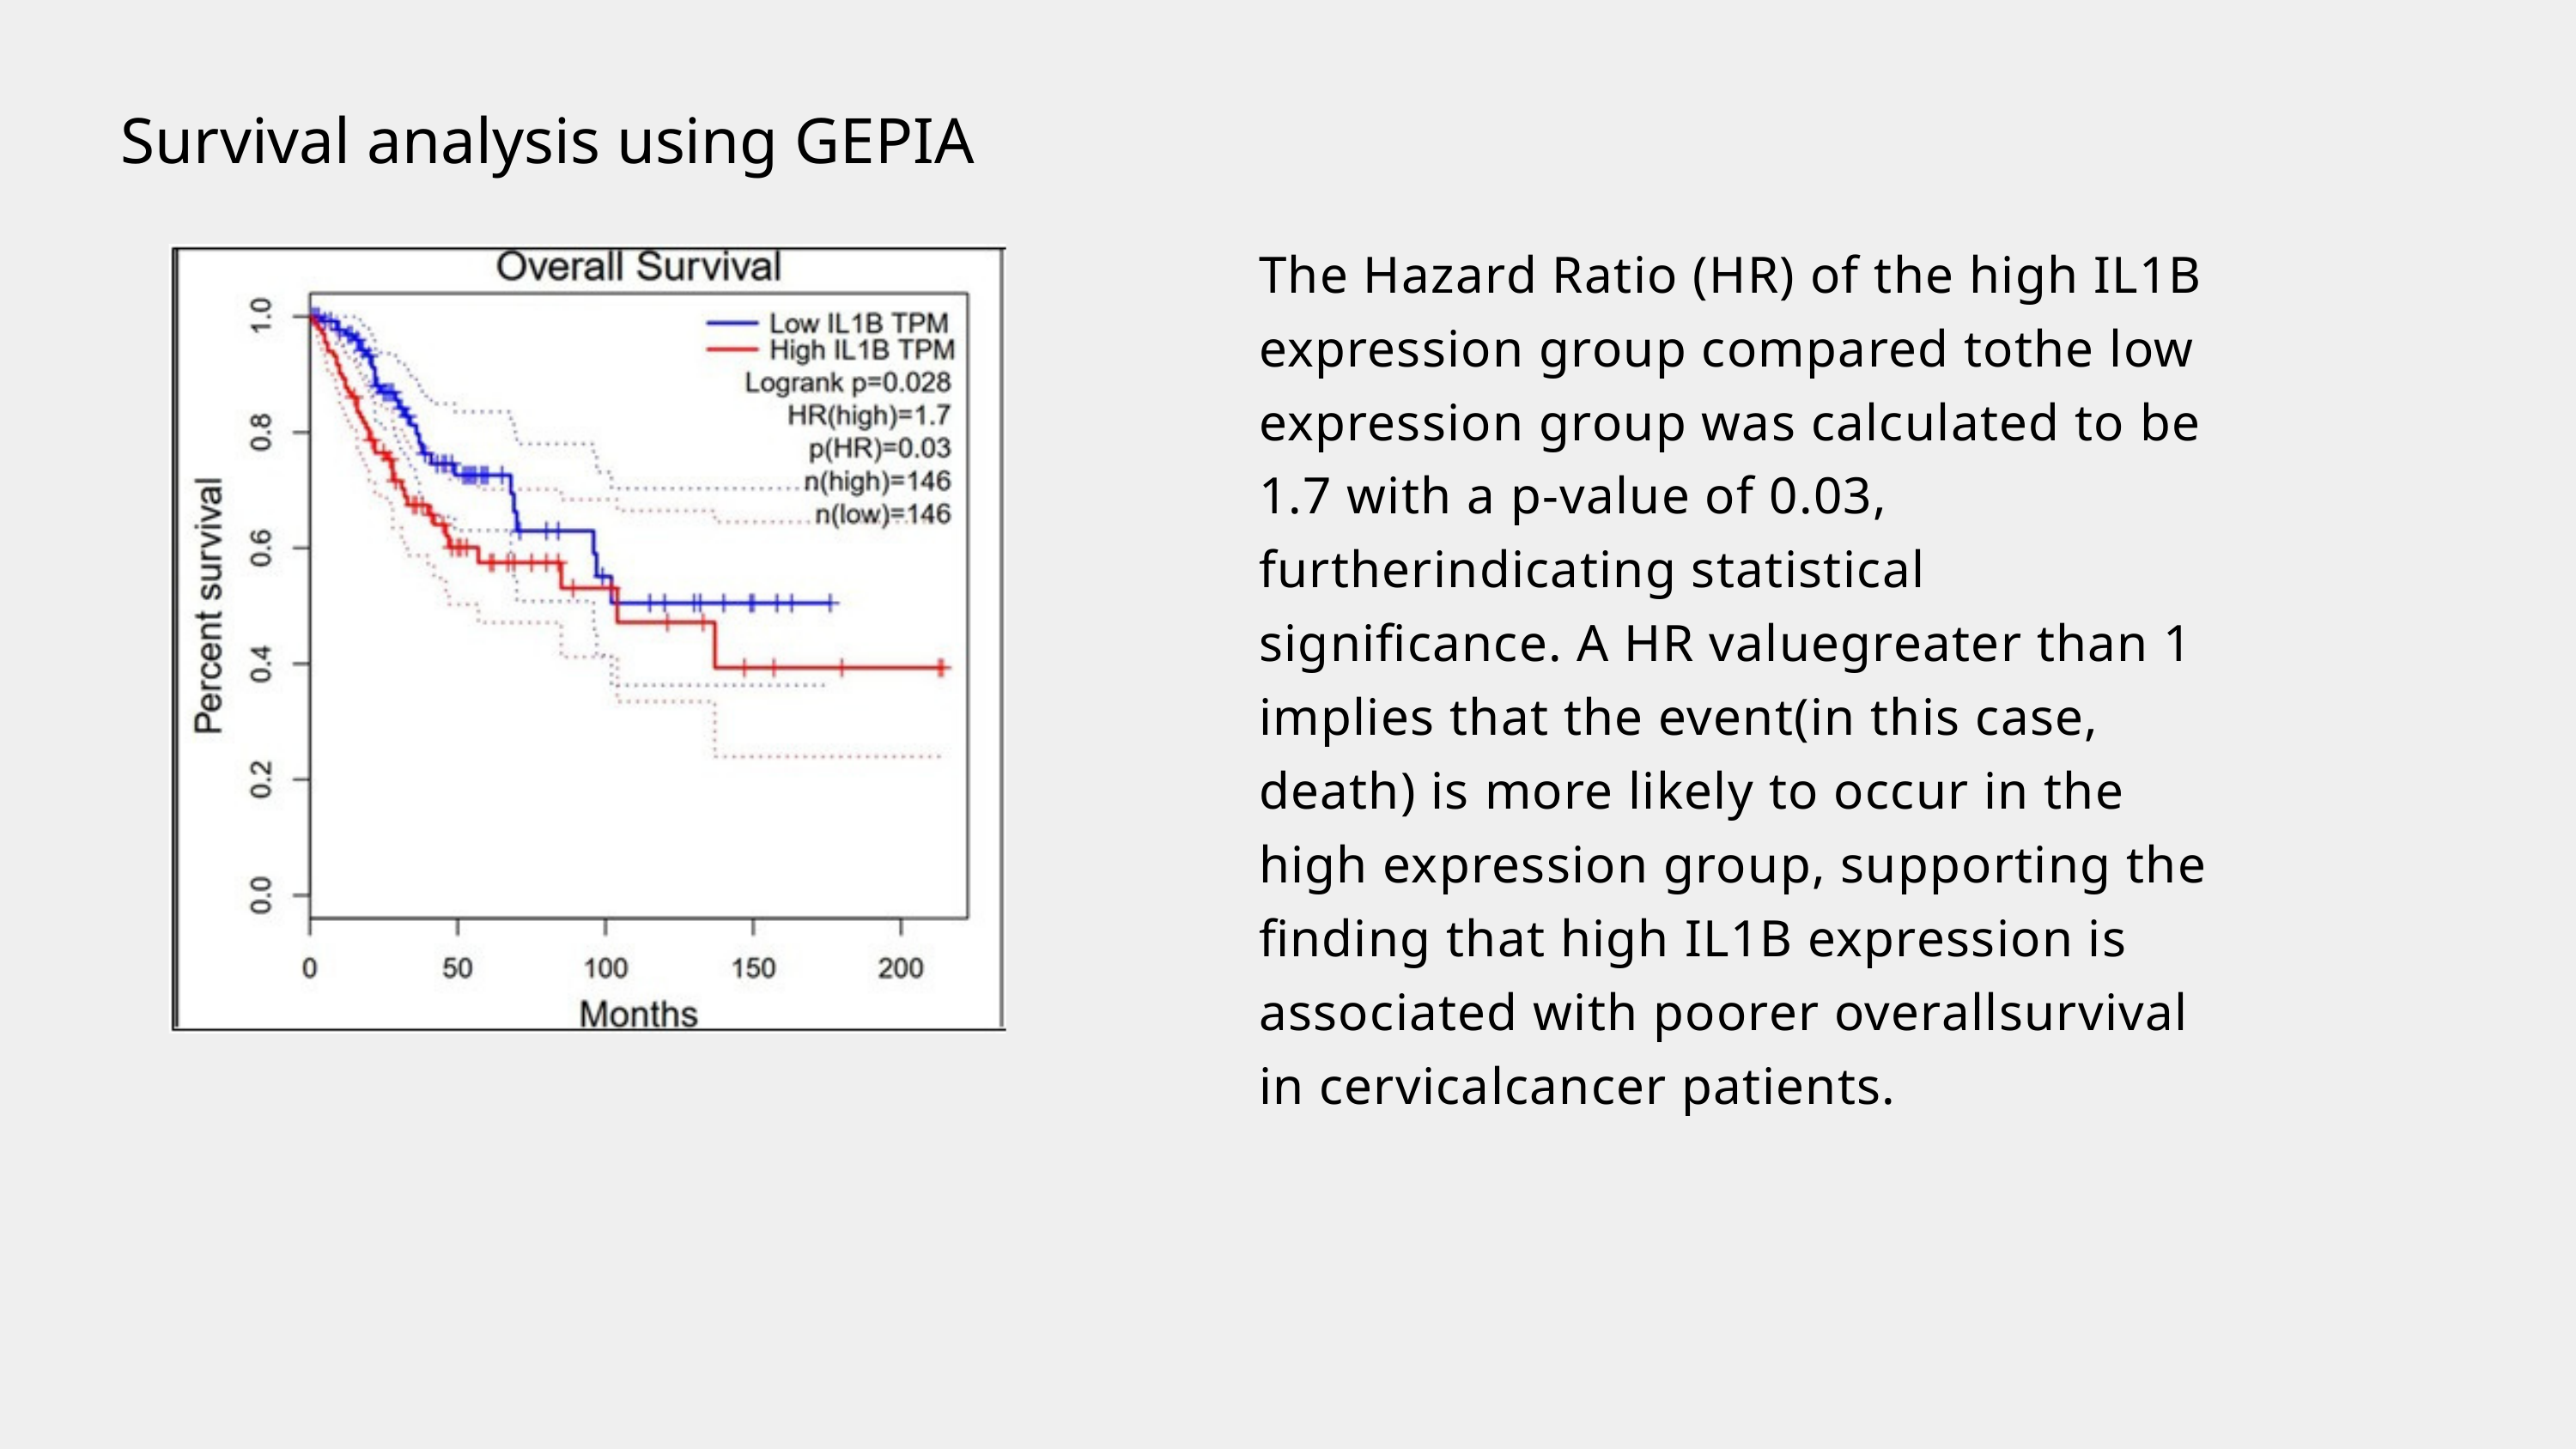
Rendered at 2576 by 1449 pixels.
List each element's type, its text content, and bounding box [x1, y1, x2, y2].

text_box Survival analysis using GEPIA [120, 88, 1145, 177]
text_box The Hazard Ratio (HR) of the high IL1B expression group compared tothe low expression group was calculated to be 1.7 with a p-value of 0.03, furtherindicating statistical significance. A HR valuegreater than 1 implies that the event(in this case, death) is more likely to occur in the high expression group, supporting the finding that high IL1B expression is associated with poorer overallsurvival in cervicalcancer patients. [1258, 228, 2245, 1115]
text_box [168, 244, 1006, 1034]
